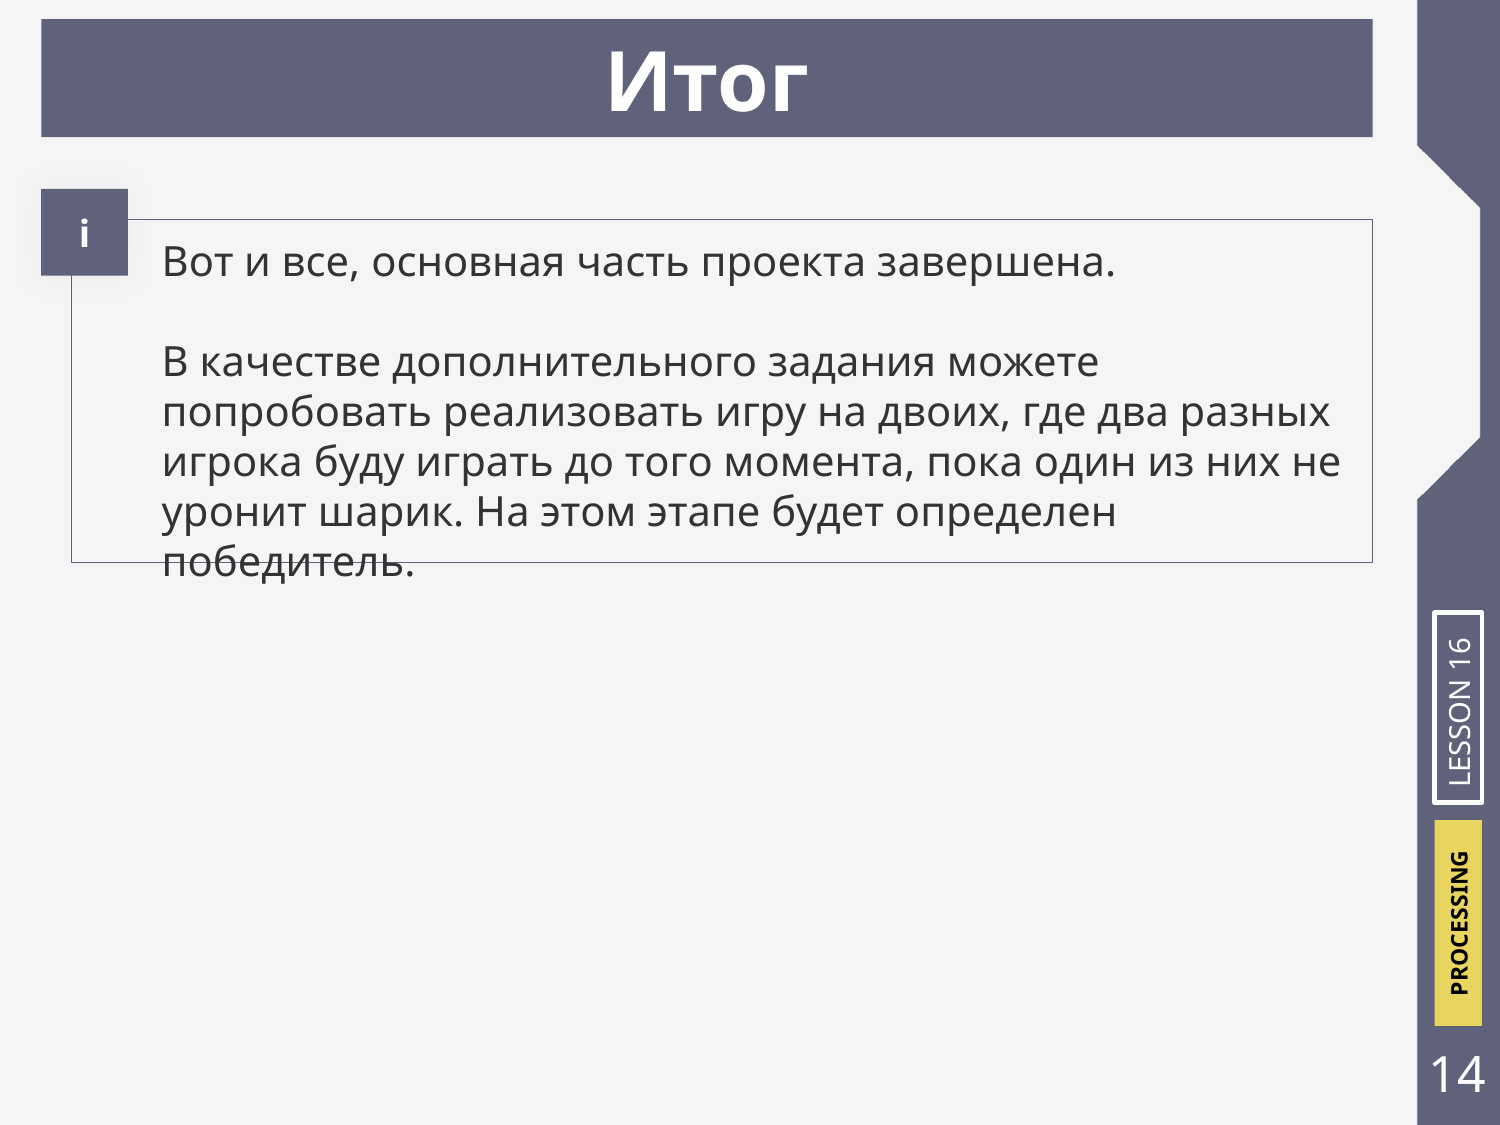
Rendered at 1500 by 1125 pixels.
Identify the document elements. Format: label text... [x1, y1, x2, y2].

picture [0, 0, 1500, 1125]
list LESSON 16 [1432, 610, 1484, 805]
title Итог [41, 19, 1373, 138]
text_box Вот и все, основная часть проекта завершена. В качестве дополнительного задания можете попробовать реализовать игру на двоих, где два разных игрока буду играть до того момента, пока один из них не уронит шарик. На этом этапе будет определен победитель. [71, 219, 1373, 563]
text_box і [41, 188, 128, 276]
slide_number ‹#› [1401, 1029, 1500, 1125]
